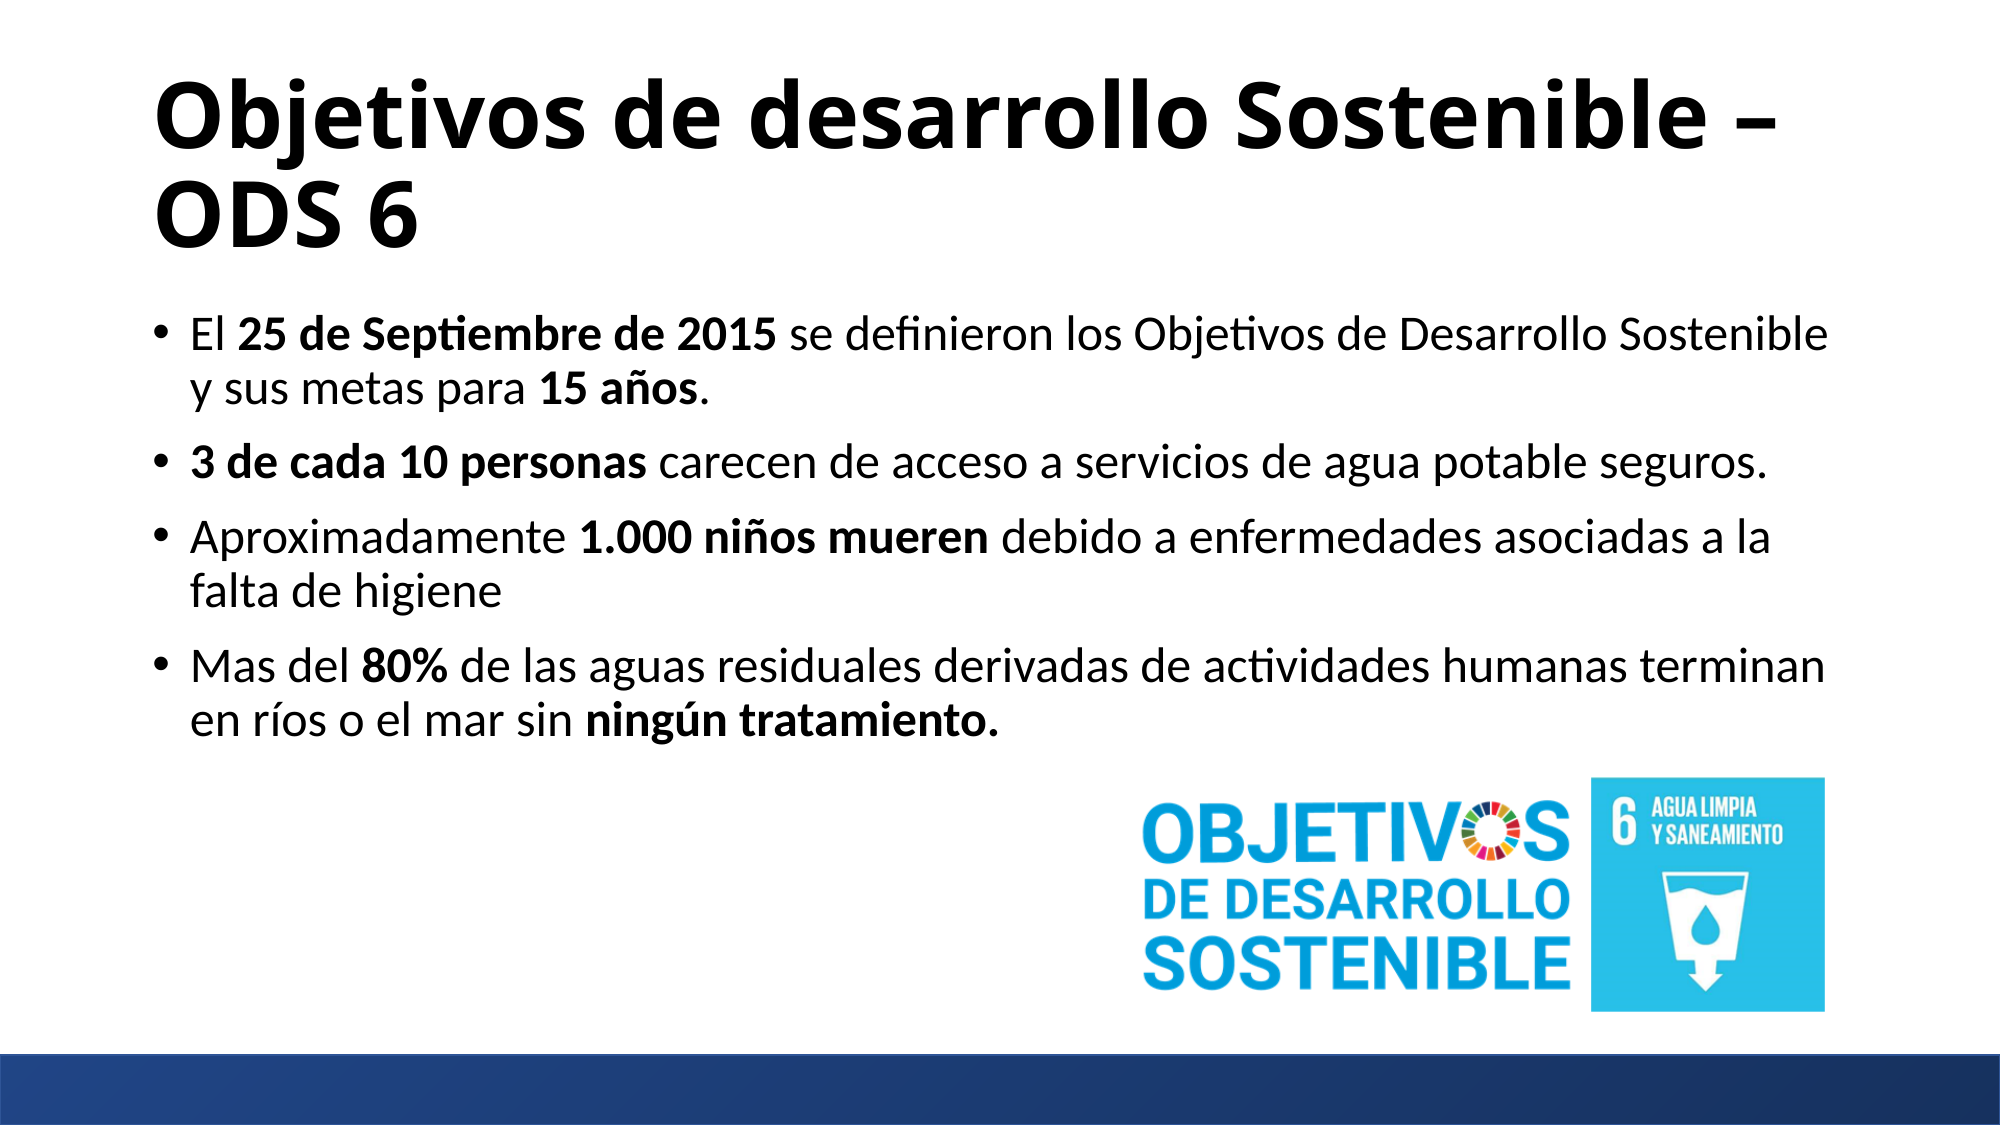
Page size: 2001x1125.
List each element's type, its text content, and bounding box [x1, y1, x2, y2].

picture [1127, 772, 1829, 1018]
text_box [0, 1054, 2000, 1125]
list El 25 de Septiembre de 2015 se definieron los Objetivos de Desarrollo Sostenible y sus metas para 15 años. 3 de cada 10 personas carecen de acceso a servicios de agua potable seguros. Aproximadamente 1.000 niños mueren debido a enfermedades asociadas a la falta de higiene Mas del 80% de las aguas residuales derivadas de actividades humanas terminan en ríos o el mar sin ningún tratamiento. [137, 299, 1863, 1054]
title Objetivos de desarrollo Sostenible – ODS 6 [137, 59, 1863, 278]
